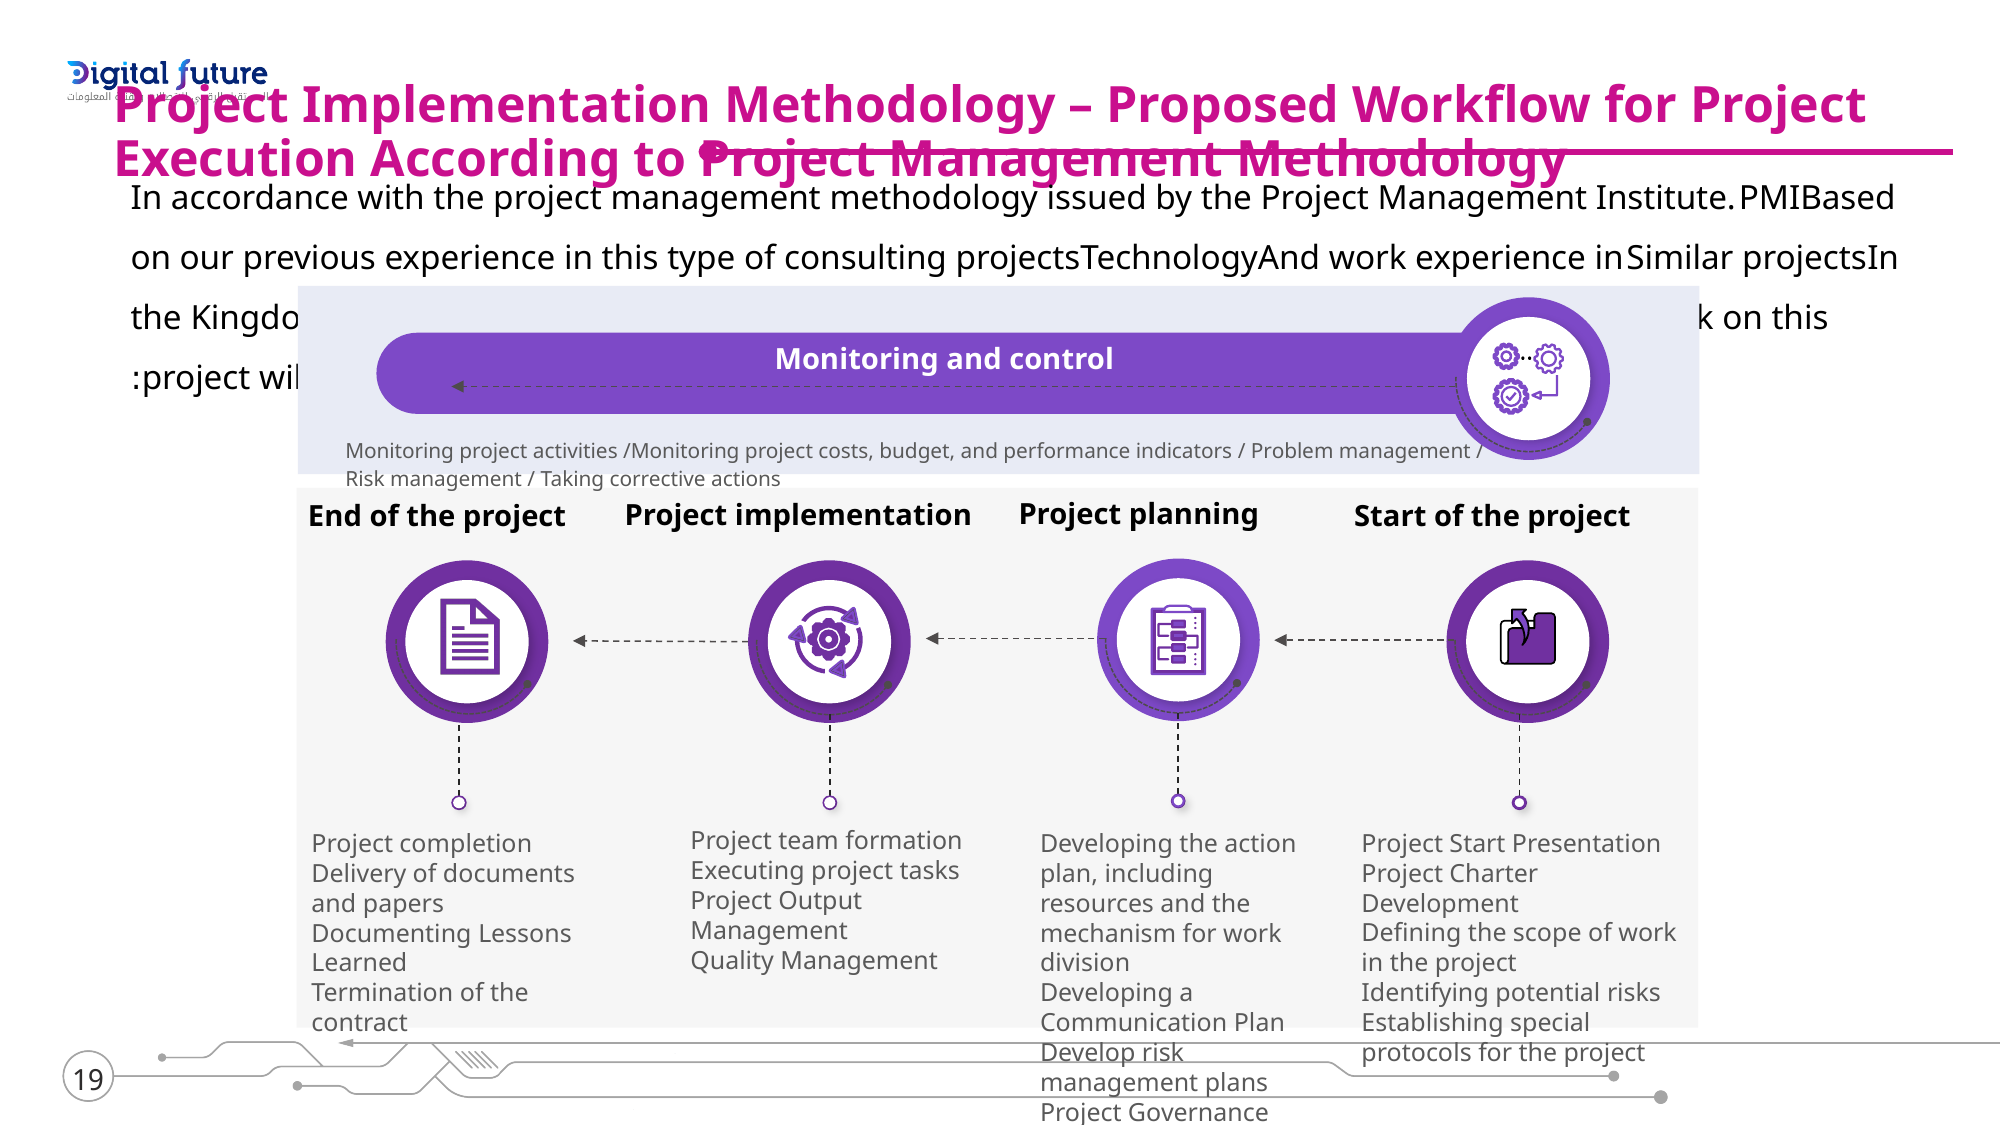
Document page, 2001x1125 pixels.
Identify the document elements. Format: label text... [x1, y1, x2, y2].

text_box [296, 487, 1694, 987]
picture [0, 1017, 2000, 1125]
text_box [297, 285, 1700, 475]
text_box In accordance with the project management methodology issued by the Project Management Institute.PMIBased on our previous experience in this type of consulting projectsTechnologyAnd work experience inSimilar projectsIn the Kingdom of Saudi Arabia, in accordance with the nature of the project we will undertake, the work on this project will proceed according to the following workflow: [130, 156, 1938, 397]
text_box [451, 297, 1611, 460]
text_box Project Implementation Methodology – Proposed Workflow for Project Execution According to Project Management Methodology [98, 71, 1953, 137]
text_box Monitoring project activities /Monitoring project costs, budget, and performance indicators / Problem management / Risk management / Taking corrective actions [330, 428, 1510, 487]
picture [62, 56, 273, 107]
text_box [375, 331, 451, 415]
text_box [295, 487, 1699, 1029]
